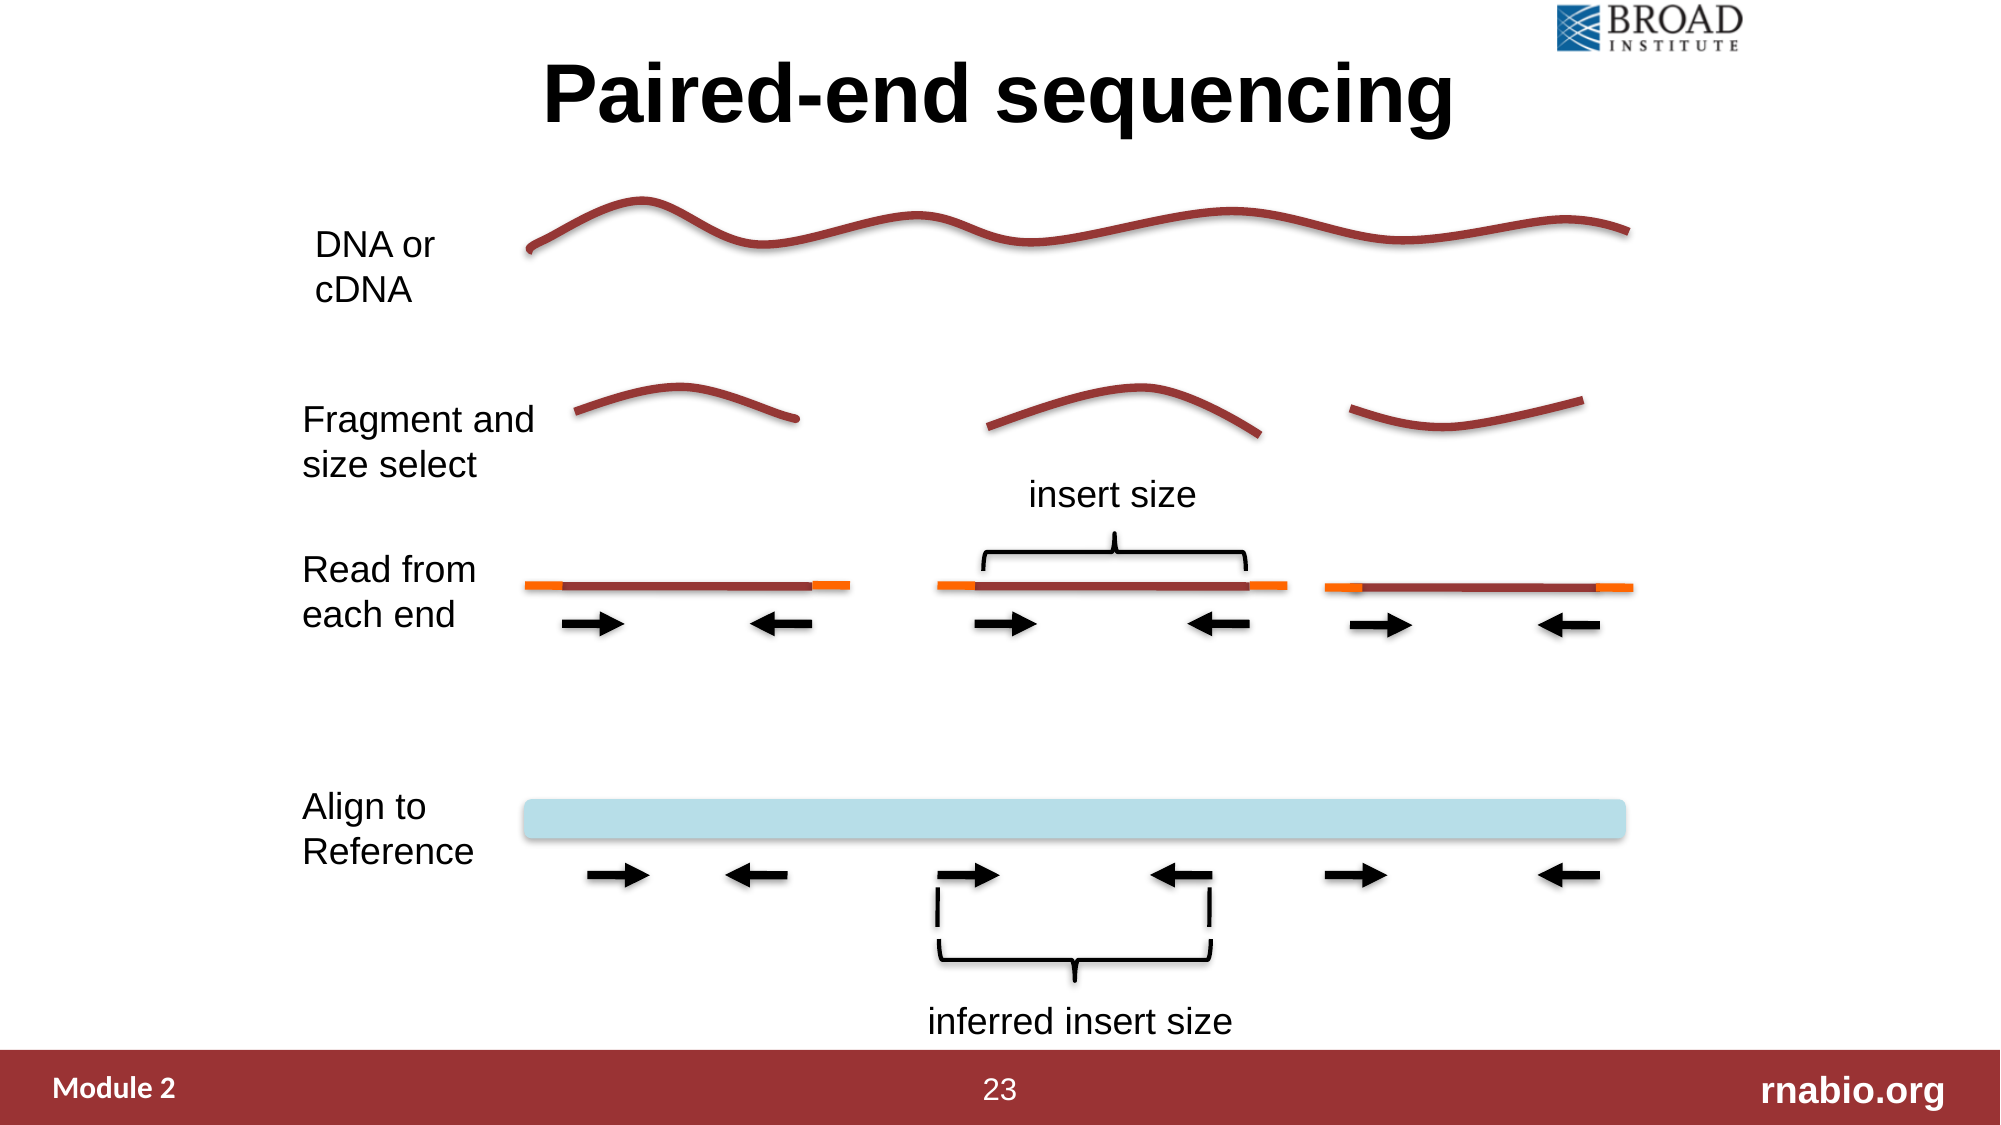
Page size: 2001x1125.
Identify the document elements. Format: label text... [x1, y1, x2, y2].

picture [1554, 0, 1747, 58]
text_box Fragment and size select [287, 387, 551, 493]
text_box inferred insert size [912, 989, 1249, 1049]
text_box [573, 384, 799, 421]
text_box [527, 198, 1630, 253]
text_box [986, 385, 1262, 438]
title Paired-end sequencing [275, 0, 1725, 183]
text_box DNA or cDNA [300, 212, 488, 318]
text_box [936, 938, 1213, 983]
text_box insert size [1013, 462, 1212, 523]
text_box [524, 799, 1626, 839]
text_box [981, 531, 1248, 571]
text_box Read from each end [287, 537, 500, 643]
text_box Align to Reference [287, 774, 502, 880]
text_box [1349, 397, 1584, 430]
text_box [537, 162, 1638, 269]
